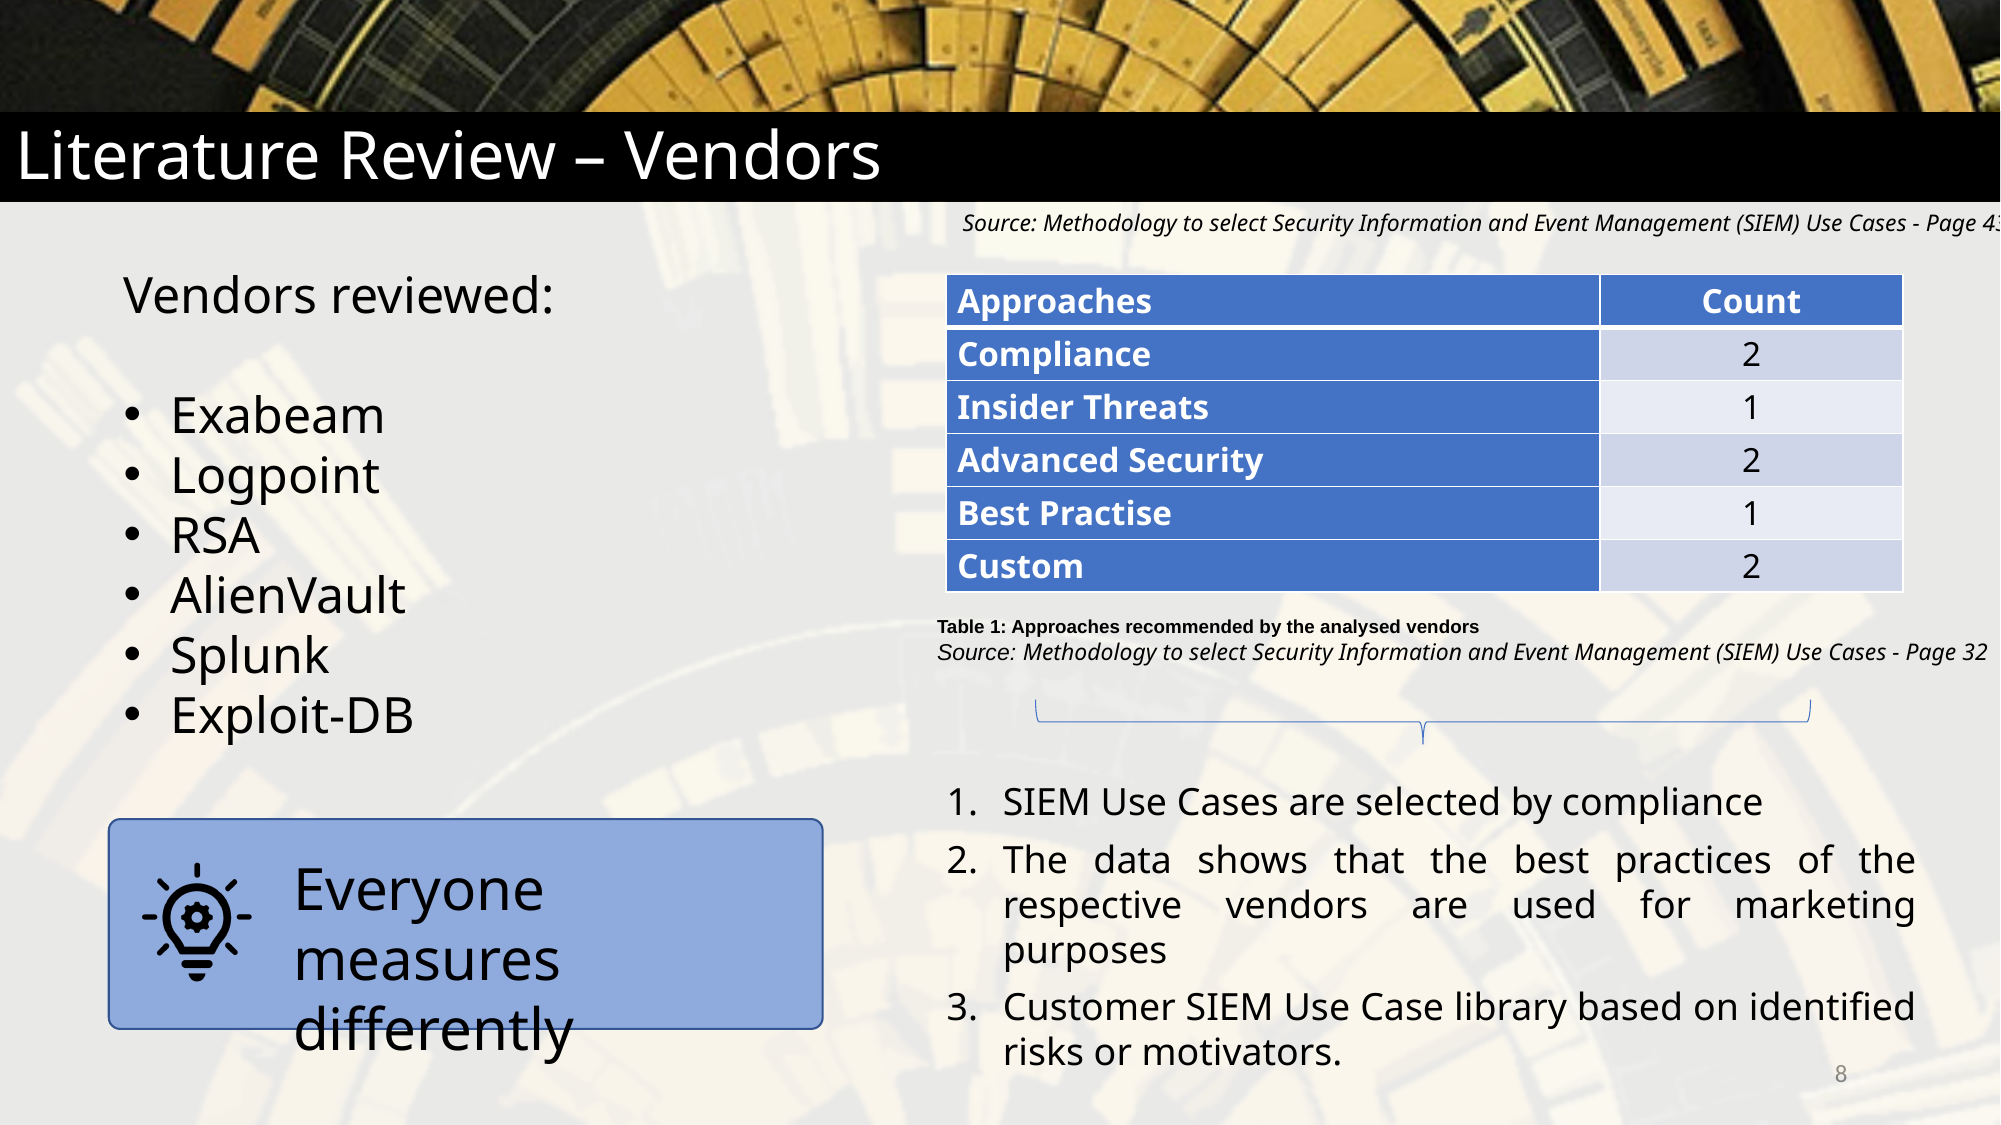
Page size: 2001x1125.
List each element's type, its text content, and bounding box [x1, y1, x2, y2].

table_cell 2 [1601, 540, 1902, 591]
text_box Everyone measures differently [278, 844, 832, 1070]
table_cell Insider Threats [947, 381, 1599, 433]
picture [0, 0, 2000, 112]
table_cell 1 [1601, 487, 1902, 539]
table_header Approaches [947, 275, 1599, 325]
text_box Vendors reviewed: Exabeam Logpoint RSA AlienVault Splunk Exploit-DB [108, 255, 787, 751]
table_header Count [1601, 275, 1902, 325]
table_cell 2 [1601, 434, 1902, 486]
picture [132, 857, 264, 989]
table_cell Custom [947, 540, 1599, 591]
title Literature Review – Vendors [0, 112, 2000, 202]
text_box [107, 818, 824, 1030]
text_box SIEM Use Cases are selected by compliance The data shows that the best practices of the respective vendors are used for marketing purposes Customer SIEM Use Case library based on identified risks or motivators. [931, 770, 1932, 1081]
table_cell 1 [1601, 381, 1902, 433]
table_cell Compliance [947, 330, 1599, 380]
text_box Source: Methodology to select Security Information and Event Management (SIEM) Use Cases - Page 43 [947, 201, 2000, 244]
text_box [1034, 699, 1812, 745]
table_cell 2 [1601, 330, 1902, 380]
table_cell Best Practise [947, 487, 1599, 539]
text_box Table 1: Approaches recommended by the analysed vendors Source: Methodology to select Security Information and Event Management (SIEM) Use Cases - Page 32 [922, 607, 2000, 673]
table_cell Advanced Security [947, 434, 1599, 486]
slide_number 8 [1412, 1042, 1863, 1103]
